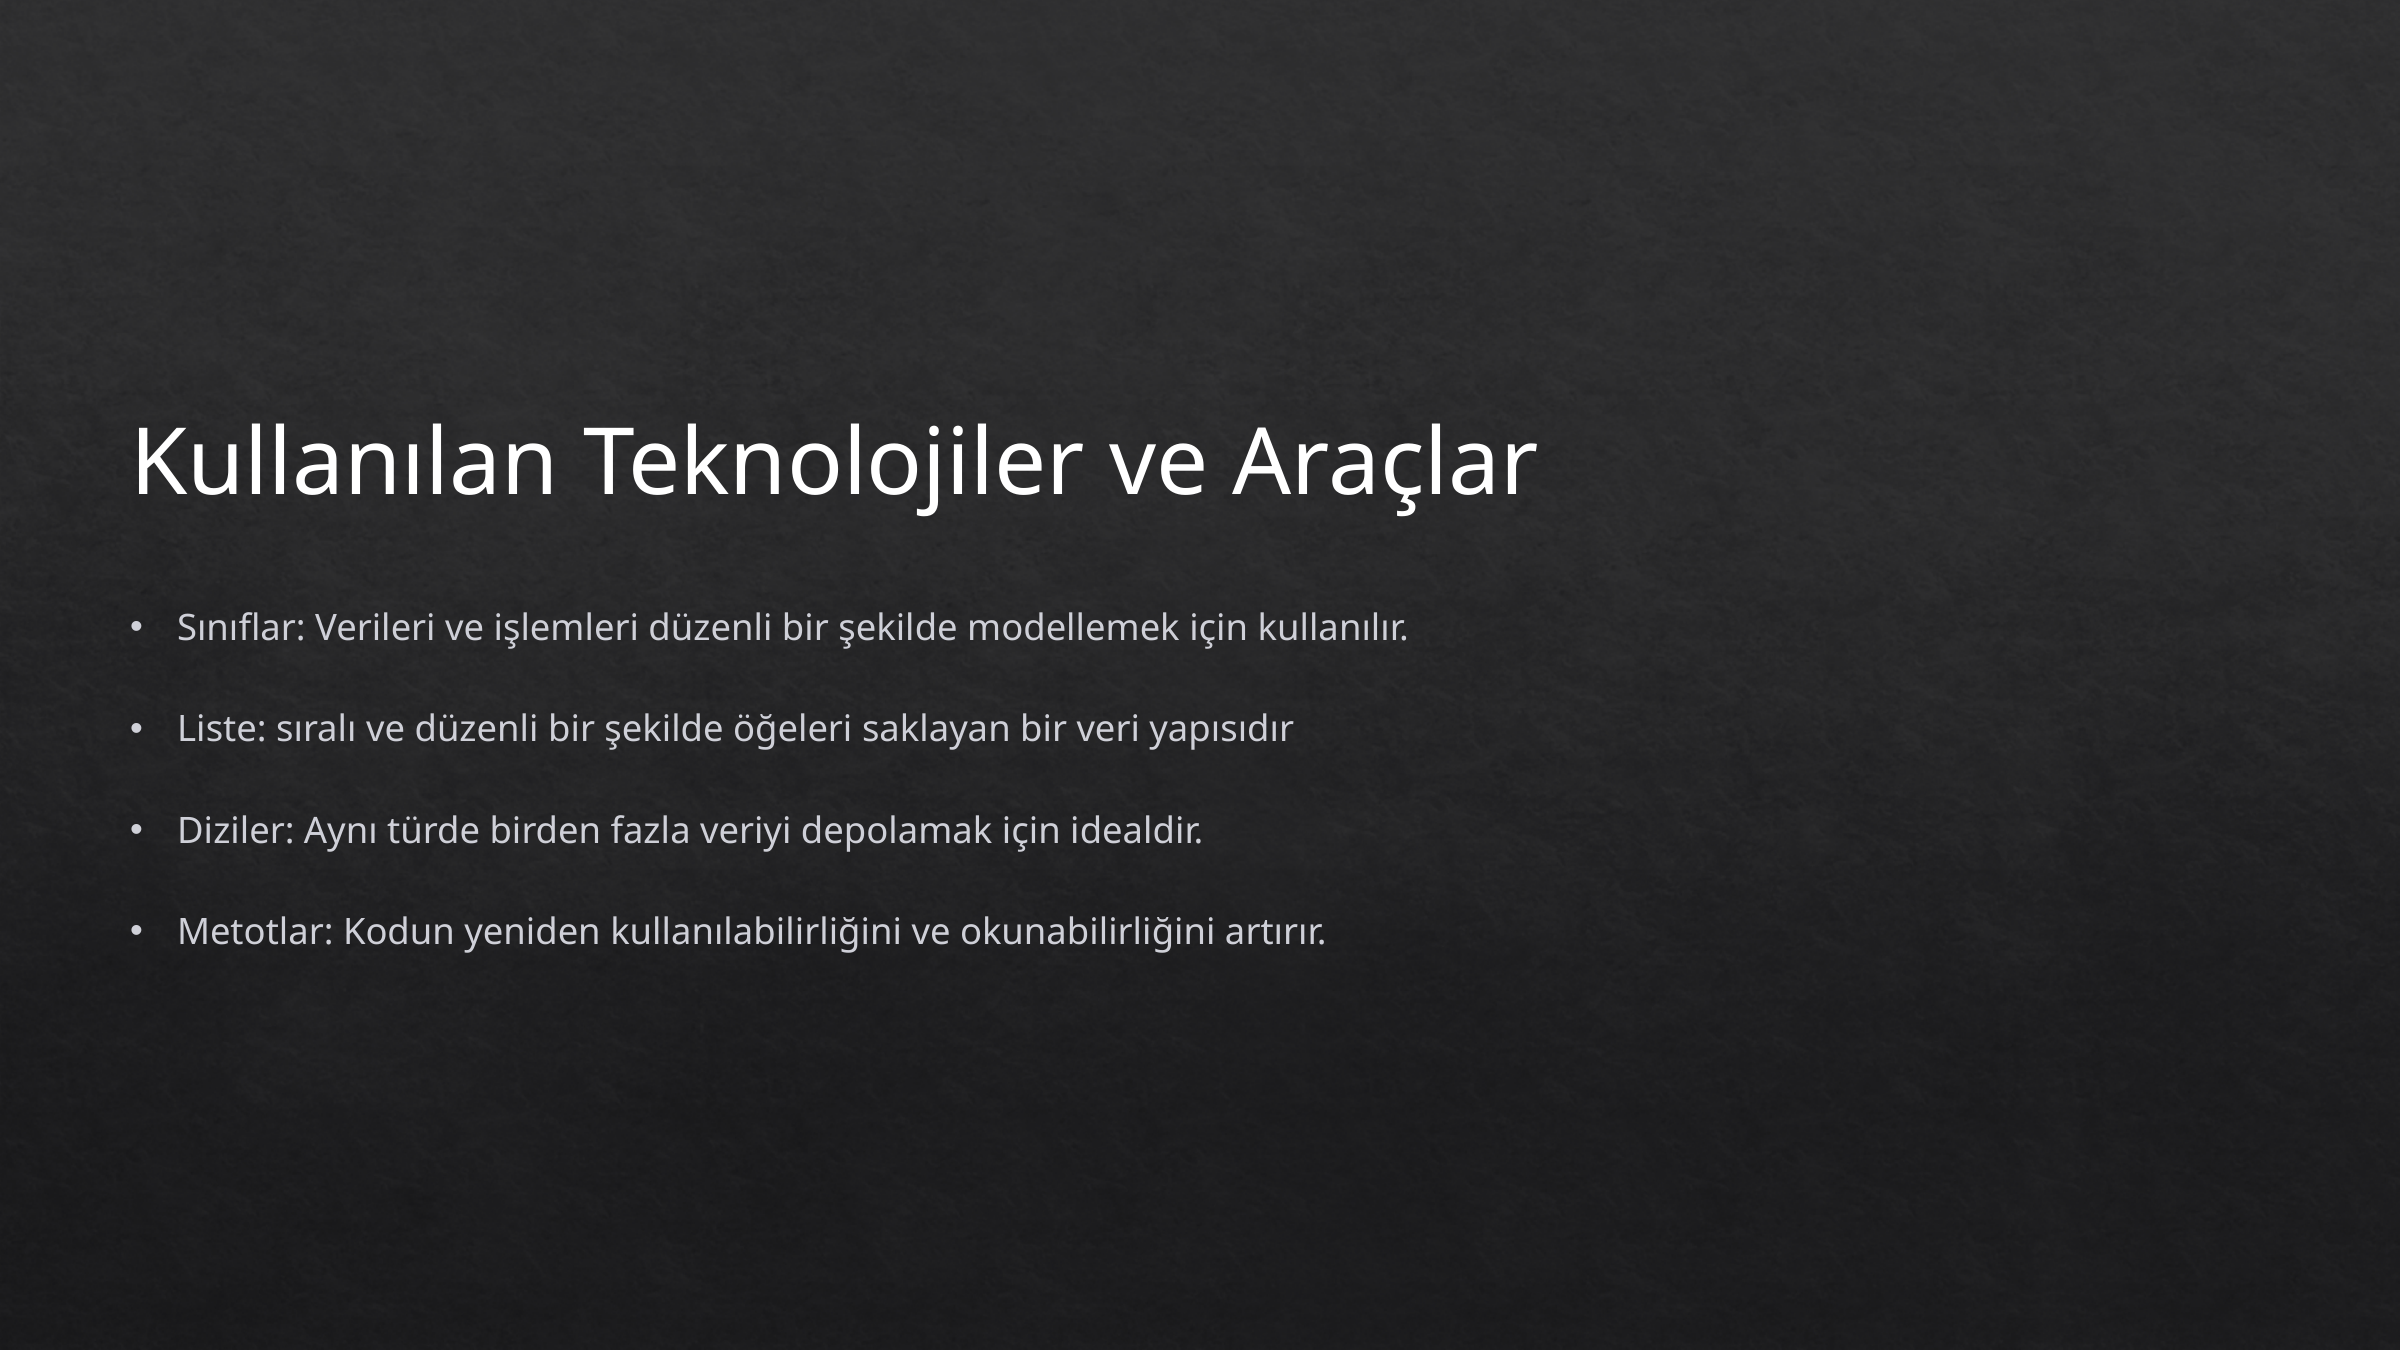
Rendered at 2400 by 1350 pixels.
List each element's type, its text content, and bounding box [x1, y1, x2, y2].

text_box Kullanılan Teknolojiler ve Araçlar [130, 397, 1486, 515]
text_box Diziler: Aynı türde birden fazla veriyi depolamak için idealdir. [130, 791, 2270, 851]
text_box Liste: sıralı ve düzenli bir şekilde öğeleri saklayan bir veri yapısıdır [130, 689, 2270, 750]
text_box Sınıflar: Verileri ve işlemleri düzenli bir şekilde modellemek için kullanılır. [130, 588, 2270, 648]
text_box Metotlar: Kodun yeniden kullanılabilirliğini ve okunabilirliğini artırır. [130, 892, 2270, 953]
